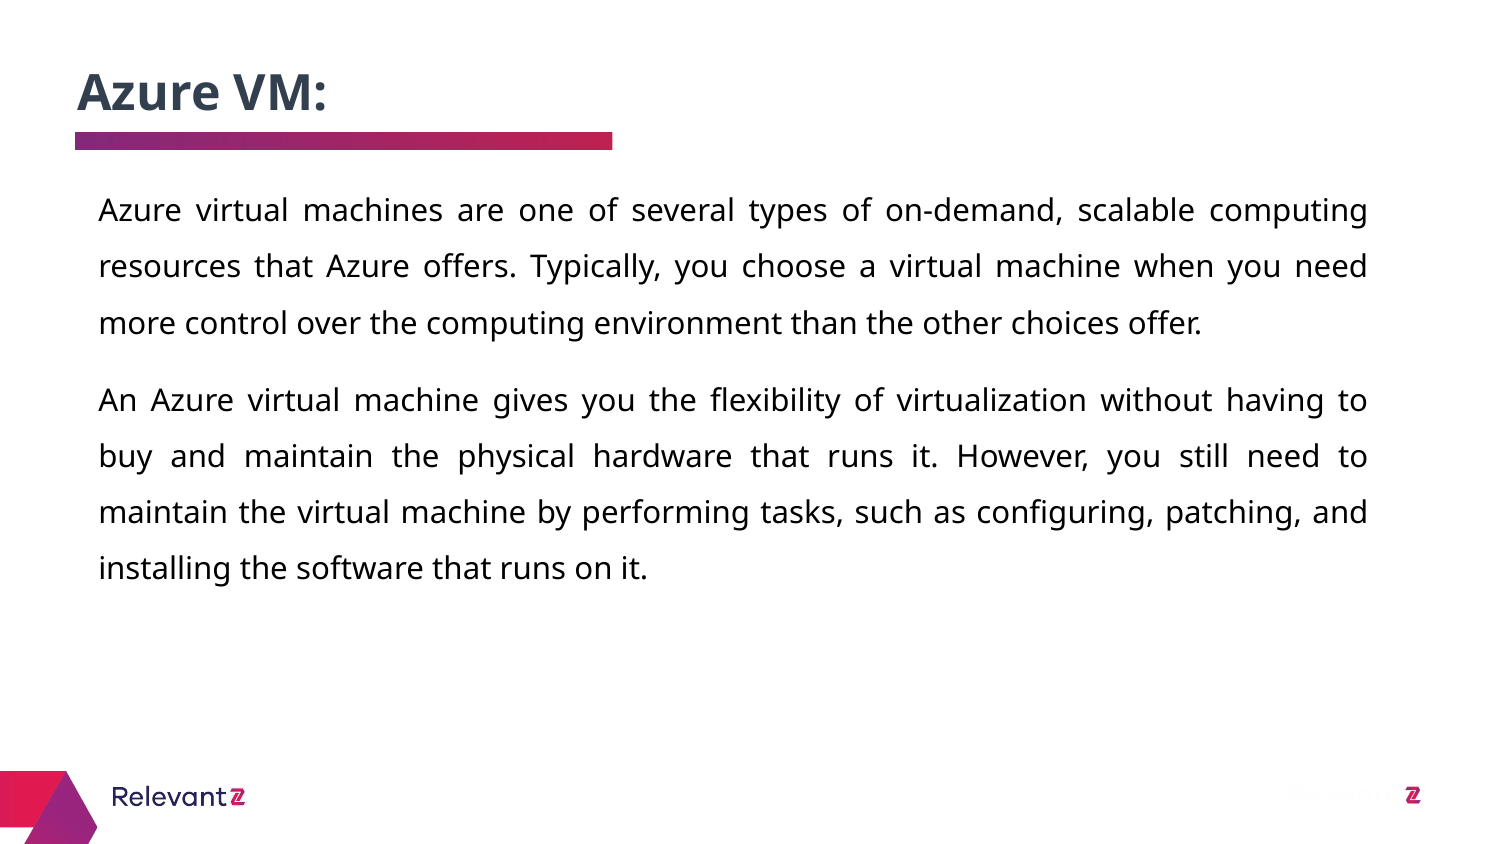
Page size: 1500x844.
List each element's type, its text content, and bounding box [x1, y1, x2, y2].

picture [109, 782, 250, 810]
text_box Azure VM: [62, 52, 979, 137]
picture [0, 769, 101, 844]
picture [1284, 782, 1425, 810]
title Azure virtual machines are one of several types of on-demand, scalable computing resources that Azure offers. Typically, you choose a virtual machine when you need more control over the computing environment than the other choices offer. An Azure virtual machine gives you the flexibility of virtualization without having to buy and maintain the physical hardware that runs it. However, you still need to maintain the virtual machine by performing tasks, such as configuring, patching, and installing the software that runs on it. [98, 171, 1371, 591]
